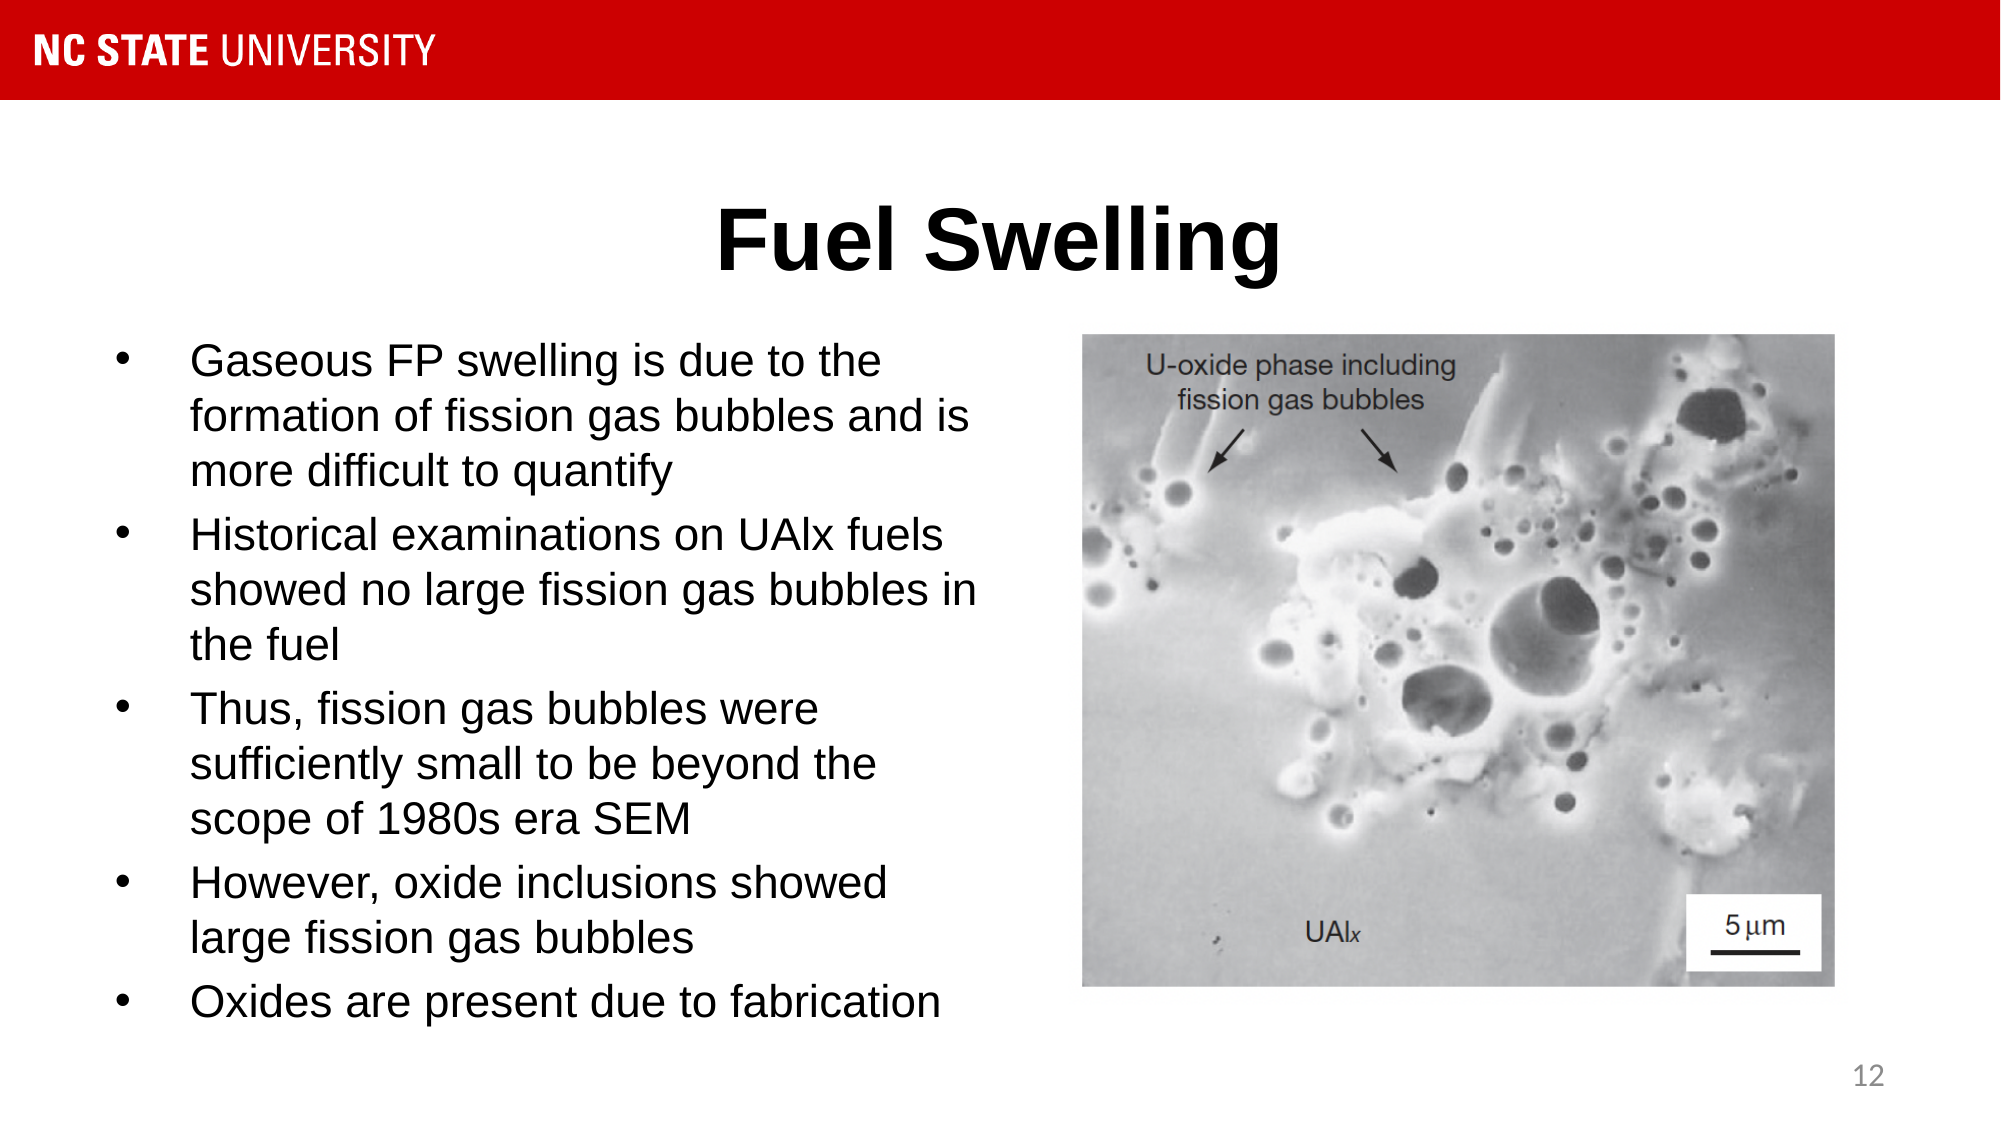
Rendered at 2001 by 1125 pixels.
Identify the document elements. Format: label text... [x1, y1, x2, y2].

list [1068, 322, 1849, 1006]
title Fuel Swelling [99, 147, 1900, 323]
picture [0, 0, 2001, 100]
list Gaseous FP swelling is due to the formation of fission gas bubbles and is more difficult to quantify Historical examinations on UAlx fuels showed no large fission gas bubbles in the fuel Thus, fission gas bubbles were sufficiently small to be beyond the scope of 1980s era SEM However, oxide inclusions showed large fission gas bubbles Oxides are present due to fabrication [99, 322, 1017, 1005]
slide_number 12 [1433, 1042, 1900, 1103]
